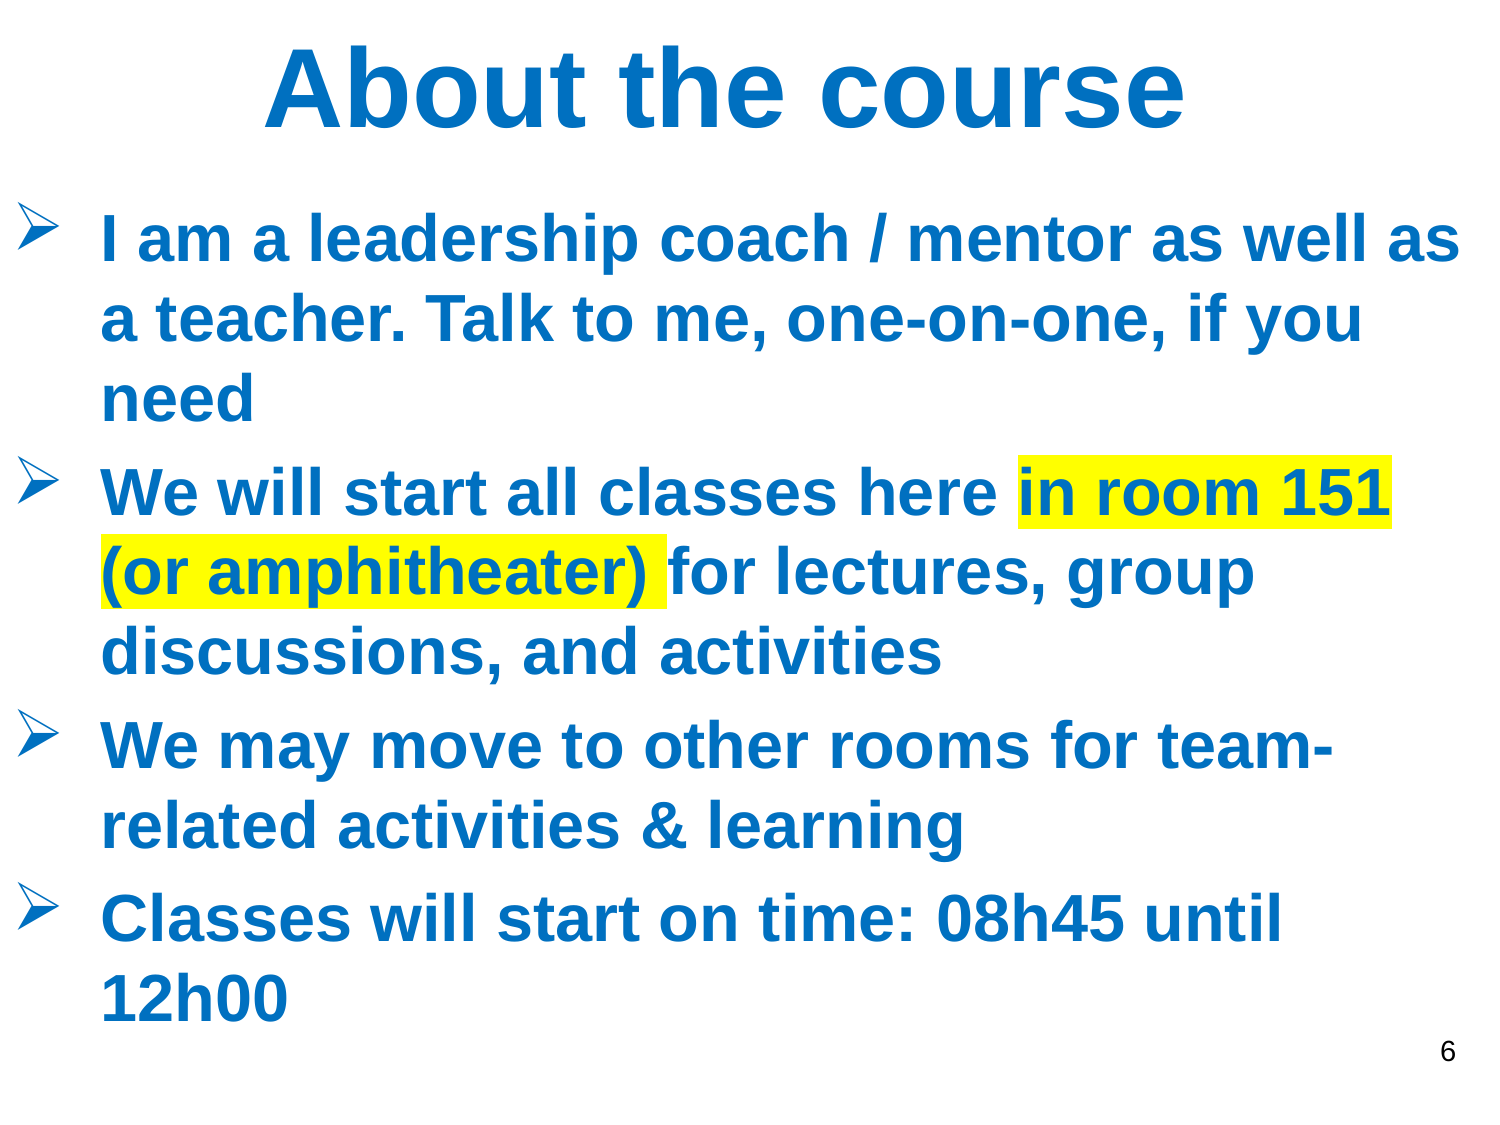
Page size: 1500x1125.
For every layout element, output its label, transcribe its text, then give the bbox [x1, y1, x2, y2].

slide_number 6 [1424, 1050, 1488, 1076]
list I am a leadership coach / mentor as well as a teacher. Talk to me, one-on-one, if you need We will start all classes here in room 151 (or amphitheater) for lectures, group discussions, and activities We may move to other rooms for team-related activities & learning Classes will start on time: 08h45 until 12h00 [0, 187, 1498, 1050]
title About the course [0, 75, 1450, 187]
